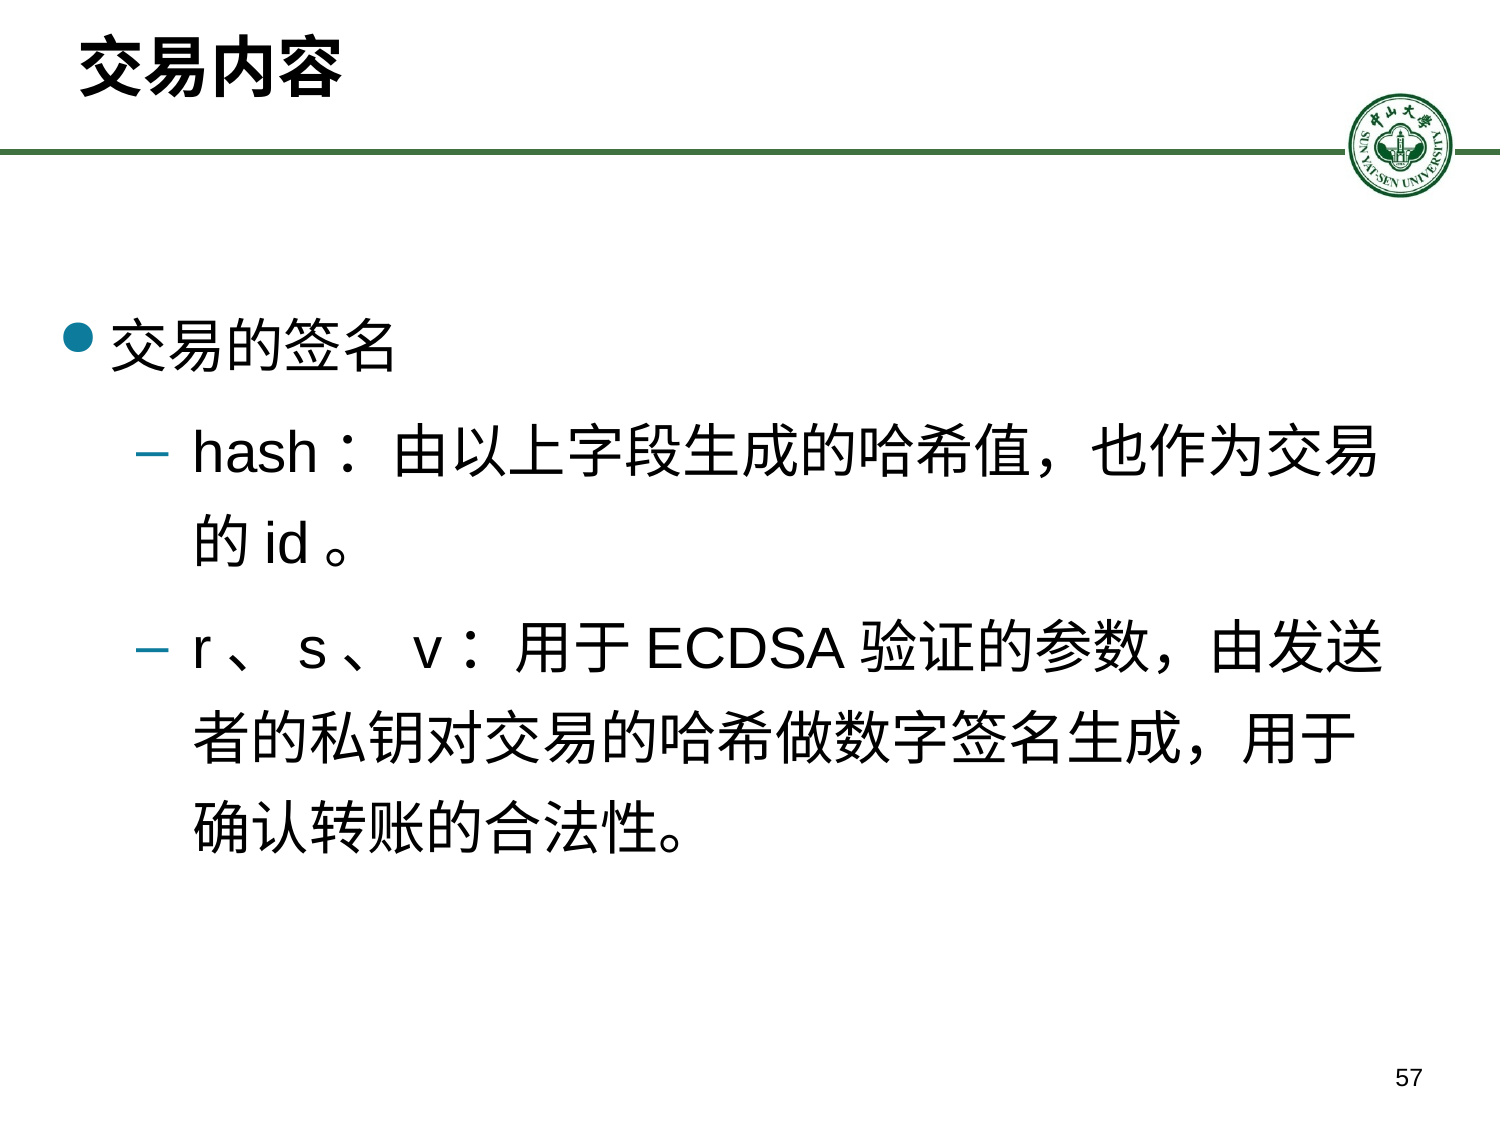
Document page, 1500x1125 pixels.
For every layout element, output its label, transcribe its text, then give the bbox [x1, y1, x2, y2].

picture [1345, 90, 1455, 200]
title 交易内容 [62, 24, 1421, 113]
list 交易的签名 hash：由以上字段生成的哈希值，也作为交易的id。 r、s、v：用于ECDSA验证的参数，由发送者的私钥对交易的哈希做数字签名生成，用于确认转账的合法性。 [46, 281, 1421, 878]
